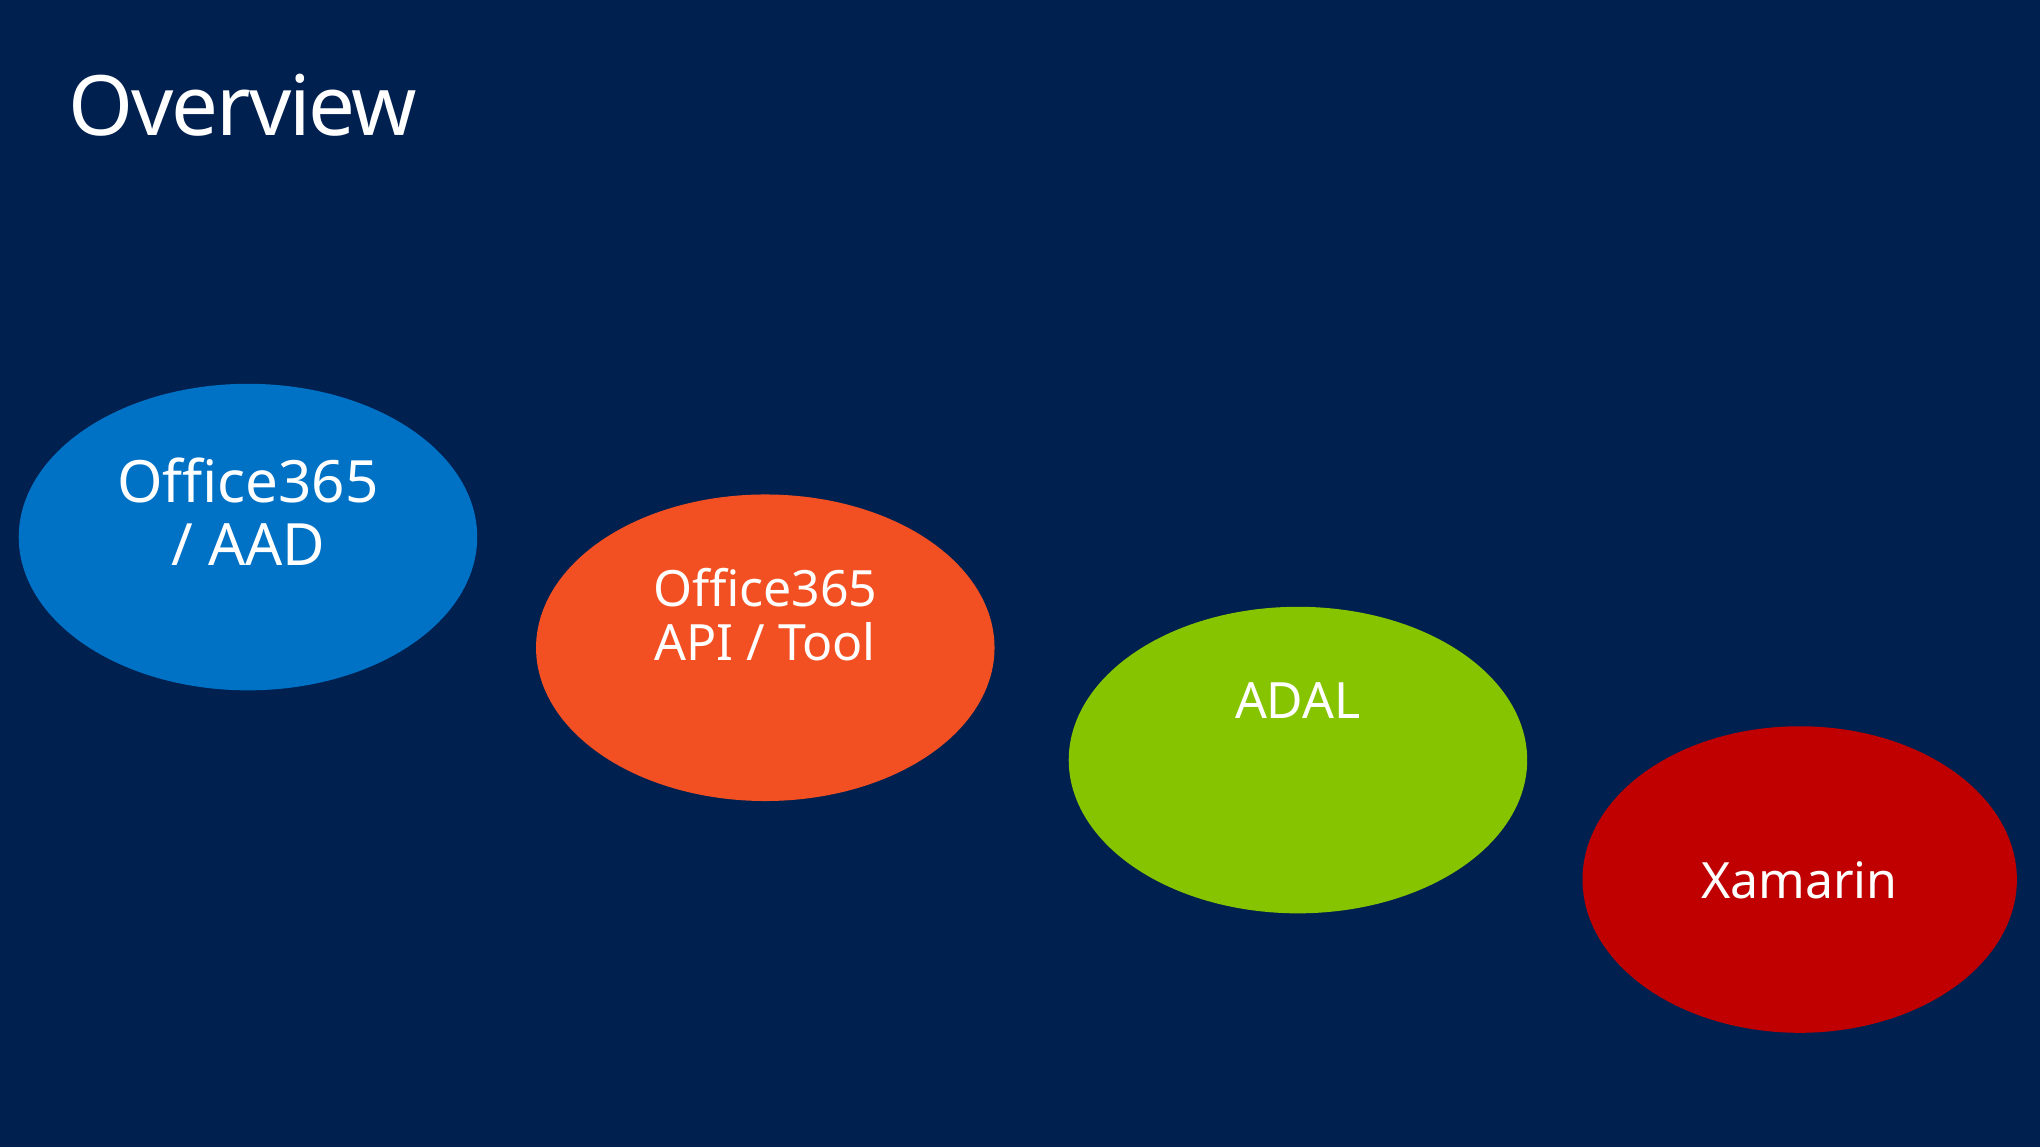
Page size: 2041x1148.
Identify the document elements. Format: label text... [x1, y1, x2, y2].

text_box Xamarin [1581, 725, 2018, 1034]
title Overview [45, 48, 1996, 200]
text_box Office365 / AAD [17, 383, 478, 692]
text_box Office365 API / Tool [535, 493, 996, 802]
text_box ADAL [1067, 606, 1528, 915]
